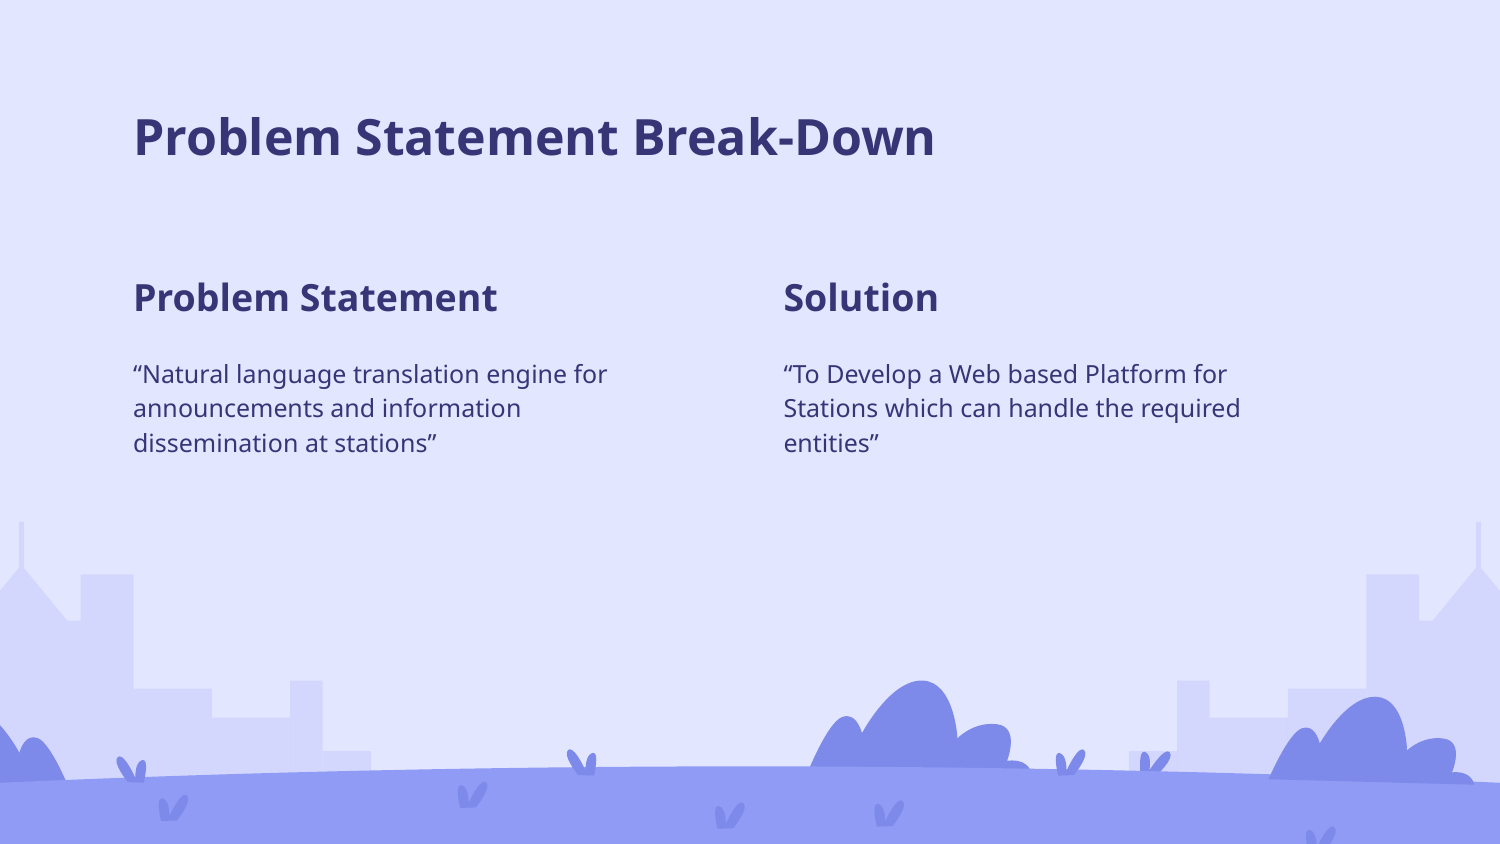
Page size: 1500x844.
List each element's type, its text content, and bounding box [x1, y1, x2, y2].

title Problem Statement Break-Down [118, 88, 1382, 182]
subtitle Solution “To Develop a Web based Platform for Stations which can handle the required entities” [768, 252, 1334, 485]
subtitle Problem Statement “Natural language translation engine for announcements and information dissemination at stations” [118, 252, 684, 610]
